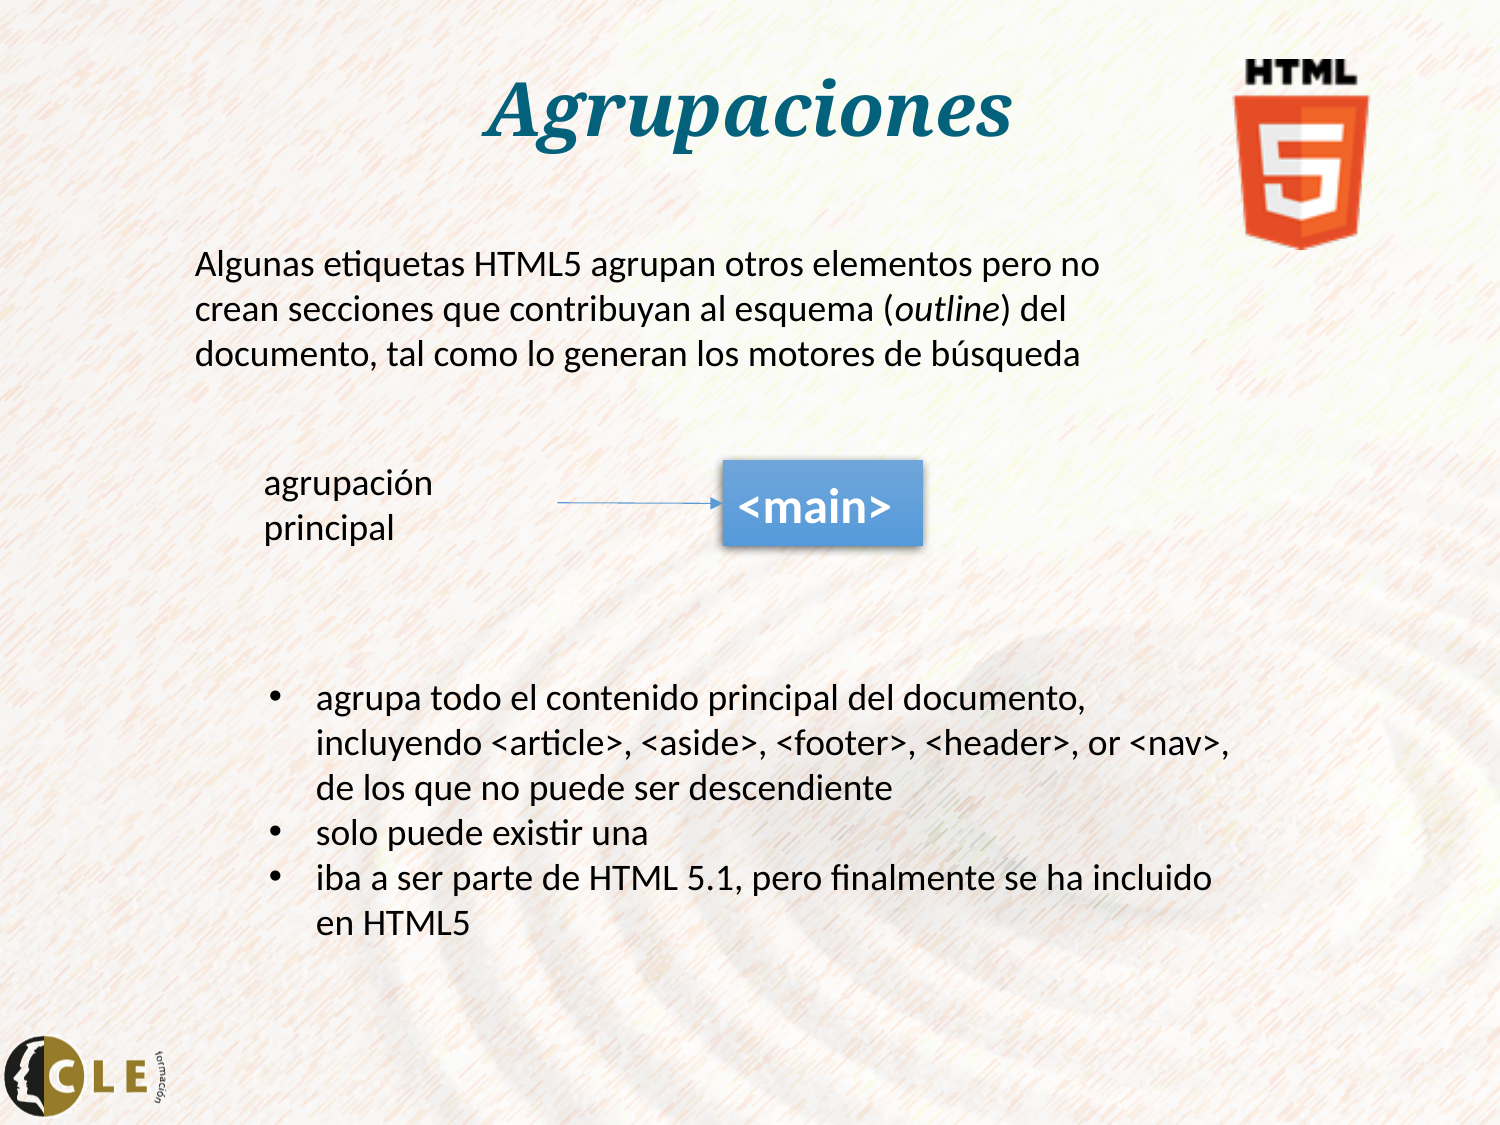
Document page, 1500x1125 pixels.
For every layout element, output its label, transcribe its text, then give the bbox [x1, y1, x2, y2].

text_box agrupa todo el contenido principal del documento, incluyendo <article>, <aside>, <footer>, <header>, or <nav>, de los que no puede ser descendiente solo puede existir una iba a ser parte de HTML 5.1, pero finalmente se ha incluido en HTML5 [254, 665, 1246, 951]
text_box <main> [722, 460, 923, 546]
text_box agrupación principal [248, 450, 558, 556]
title Agrupaciones [103, 59, 1207, 165]
picture [0, 0, 1500, 1125]
text_box Algunas etiquetas HTML5 agrupan otros elementos pero no crean secciones que contribuyan al esquema (outline) del documento, tal como lo generan los motores de búsqueda [180, 231, 1208, 382]
